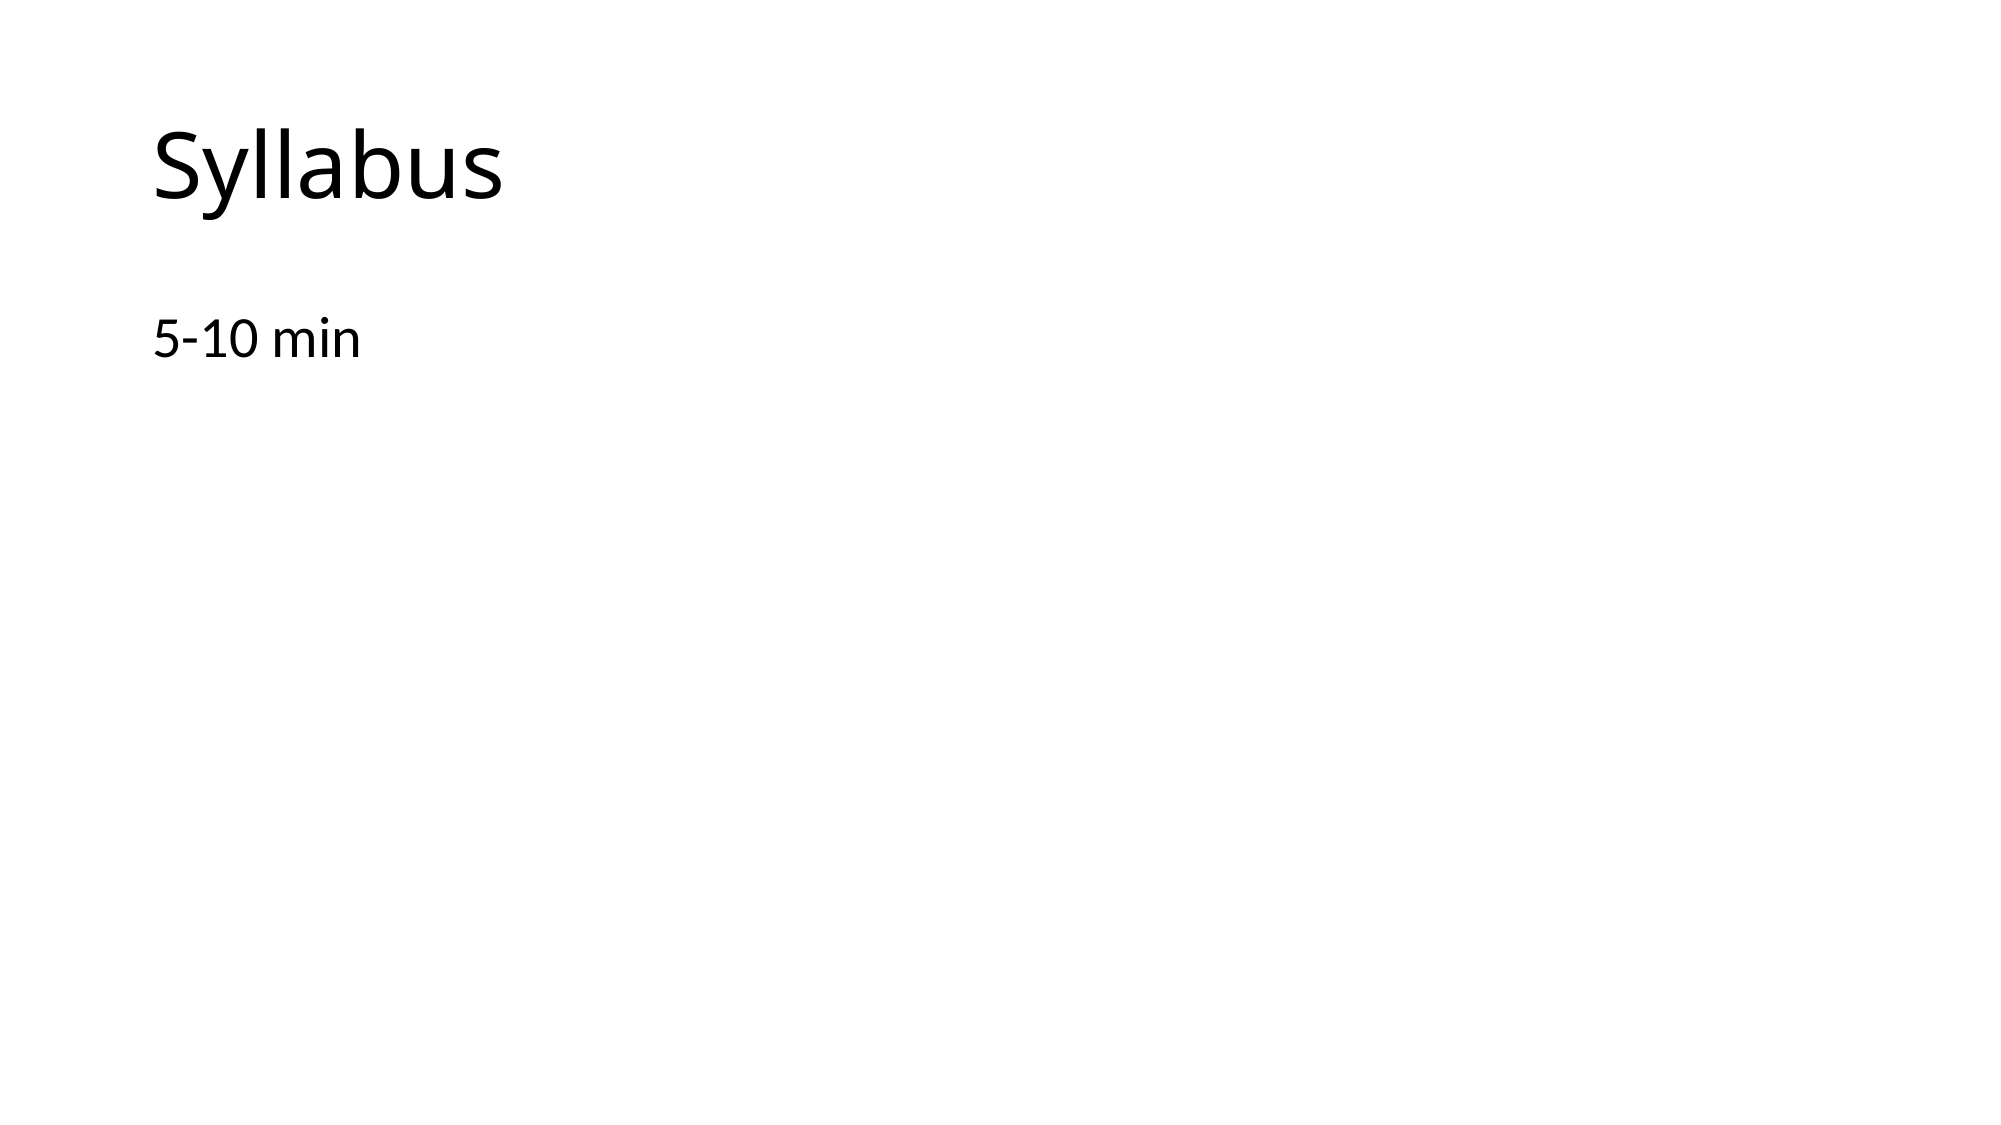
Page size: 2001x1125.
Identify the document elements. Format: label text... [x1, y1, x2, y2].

list 5-10 min [137, 299, 1863, 1014]
title Syllabus [137, 59, 1863, 278]
